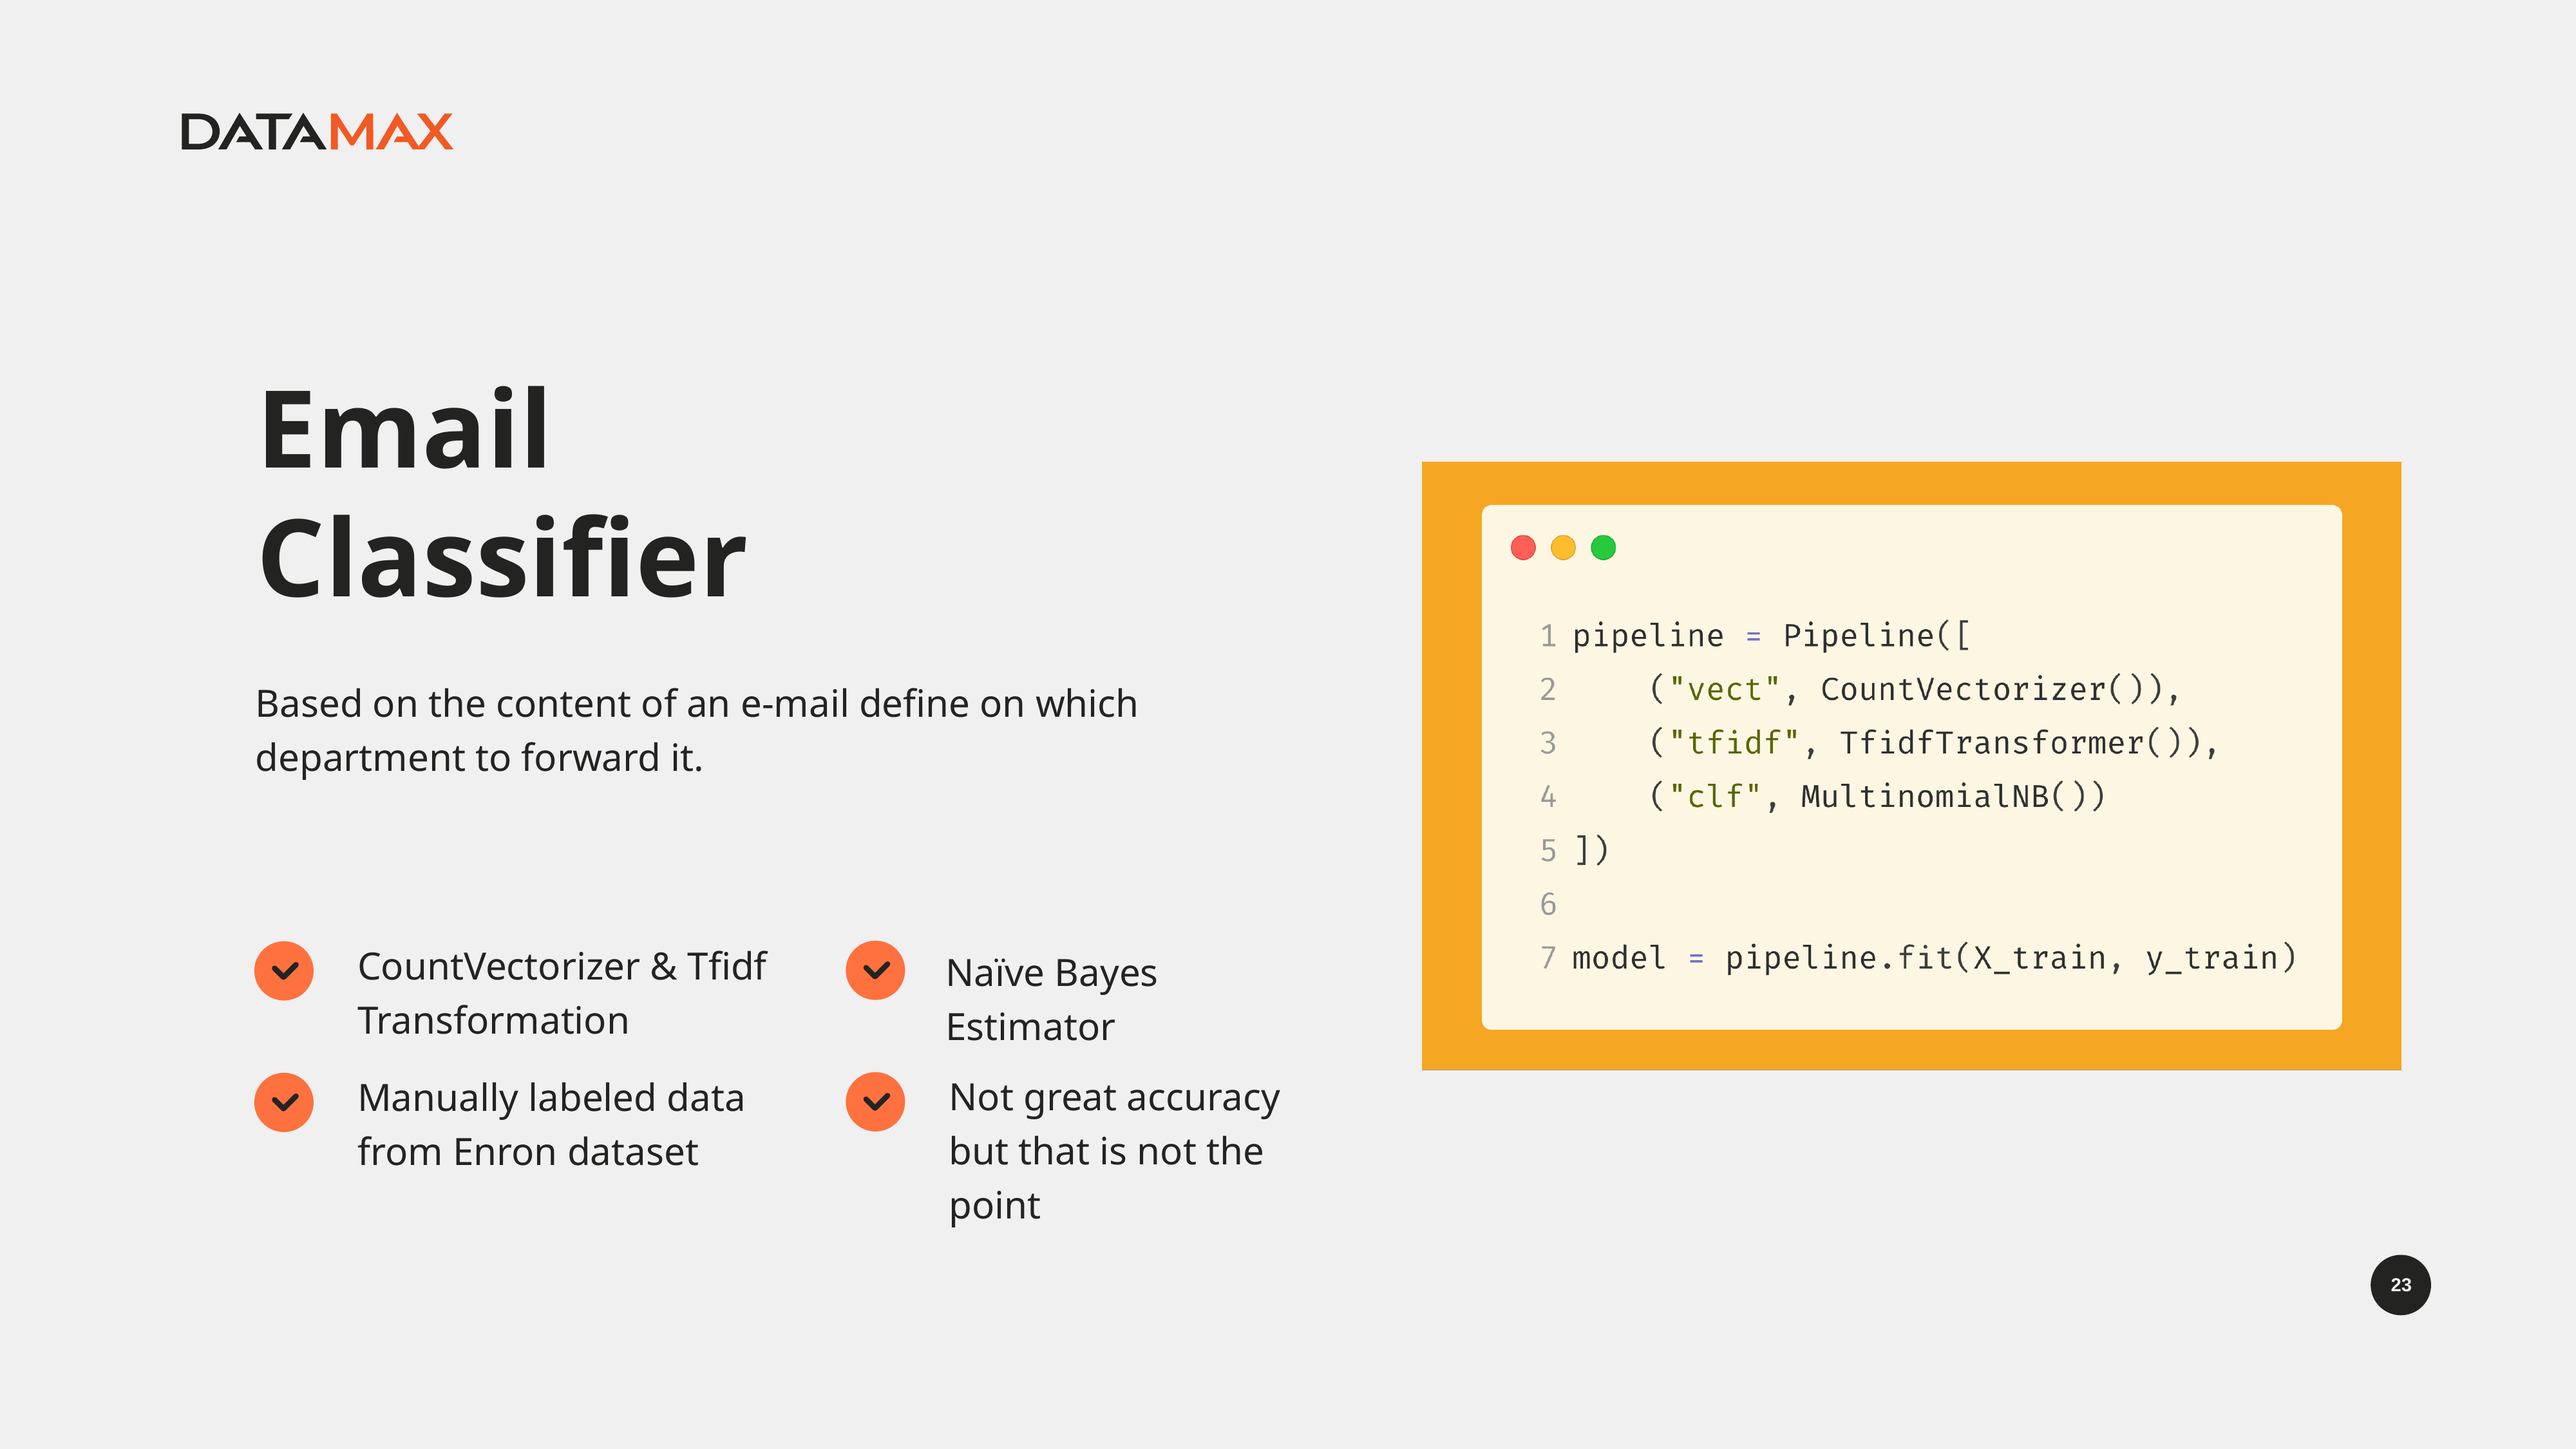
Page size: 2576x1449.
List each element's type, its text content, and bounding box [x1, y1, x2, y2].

picture [1421, 461, 2402, 1071]
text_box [254, 927, 1330, 1230]
text_box Email Classifier [251, 355, 1052, 623]
slide_number 23 [2371, 1268, 2432, 1300]
text_box Based on the content of an e-mail define on which department to forward it. [250, 665, 1329, 784]
